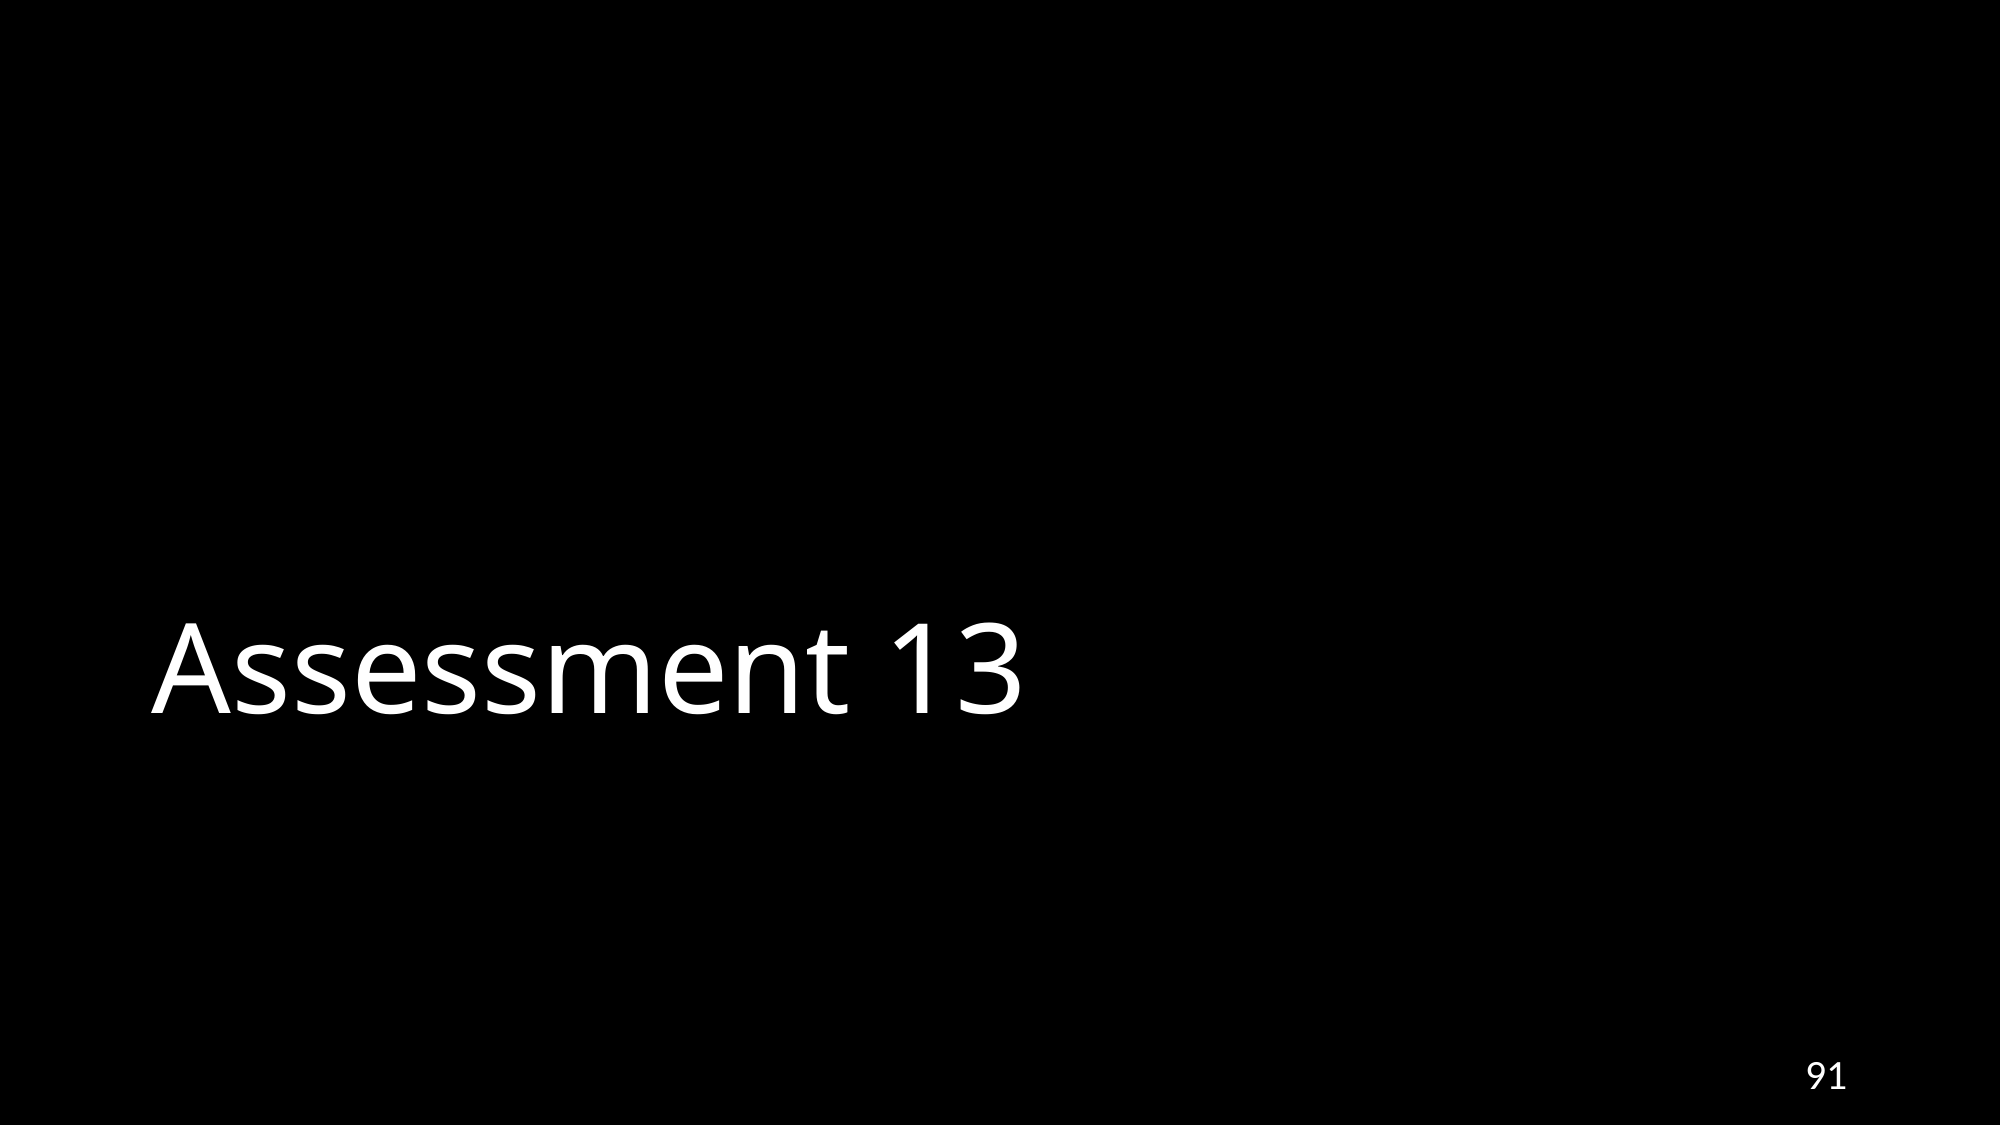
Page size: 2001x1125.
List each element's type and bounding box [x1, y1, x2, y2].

slide_number [1412, 1042, 1863, 1103]
title [136, 280, 1862, 749]
